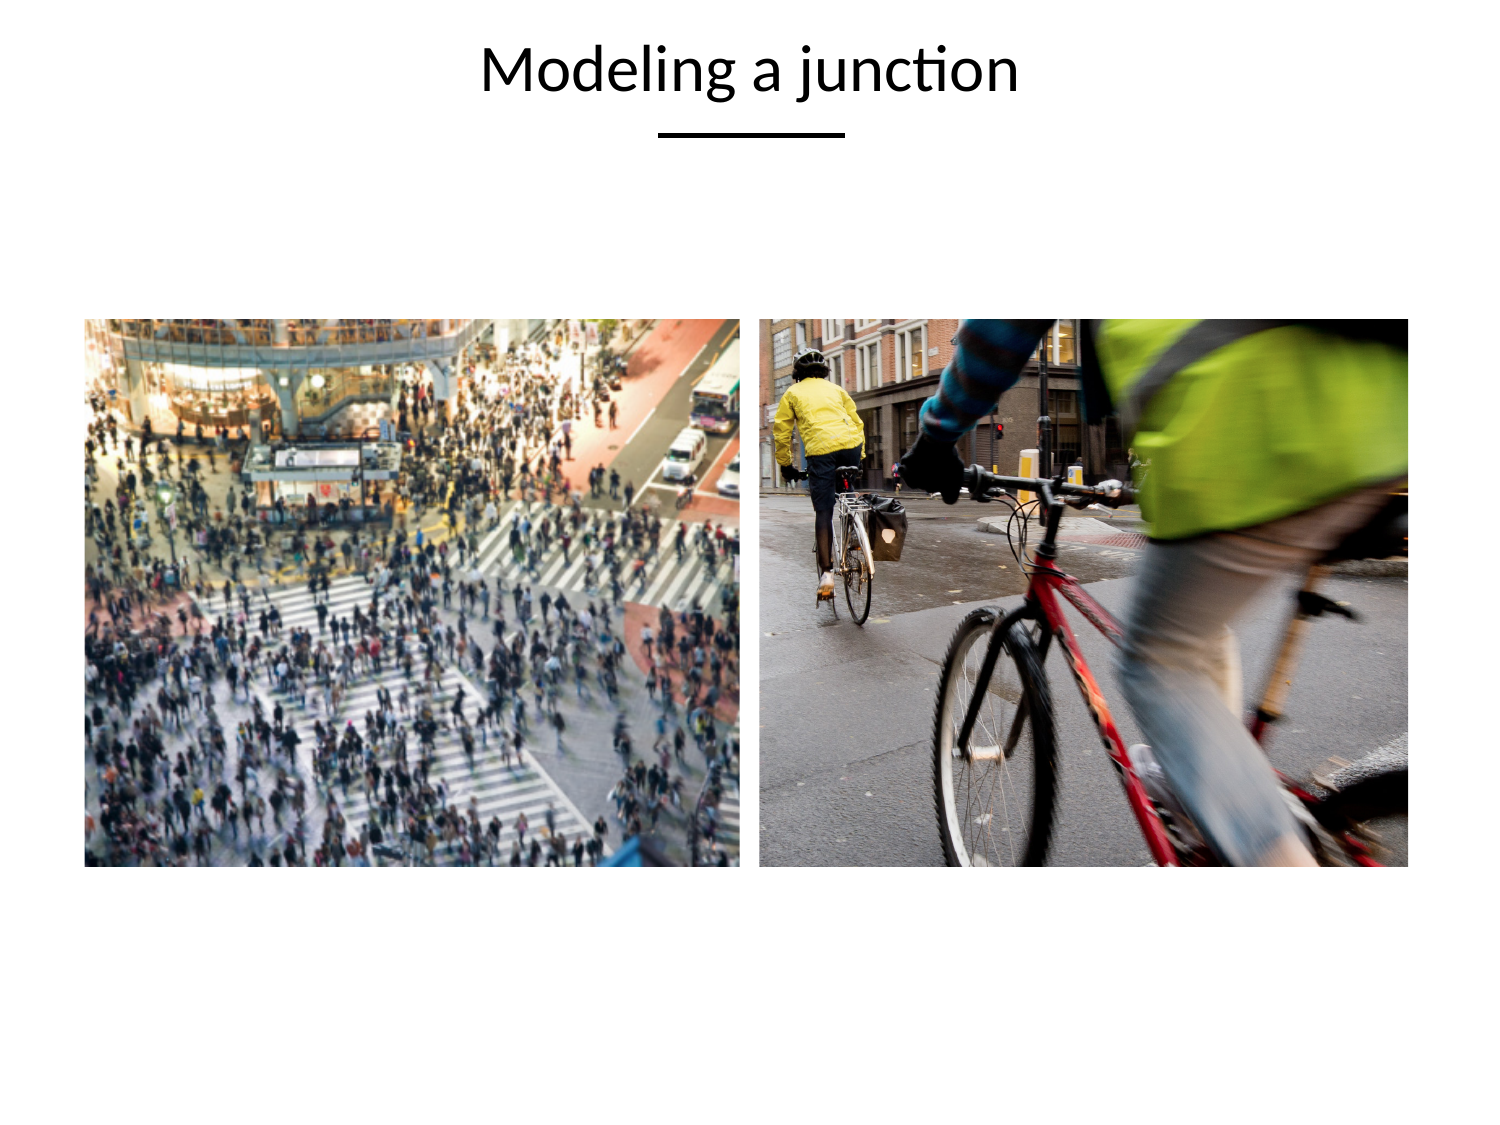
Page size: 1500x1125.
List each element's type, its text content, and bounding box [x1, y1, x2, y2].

picture [84, 319, 740, 867]
text_box Modeling a junction [0, 17, 1500, 113]
picture [759, 319, 1409, 867]
